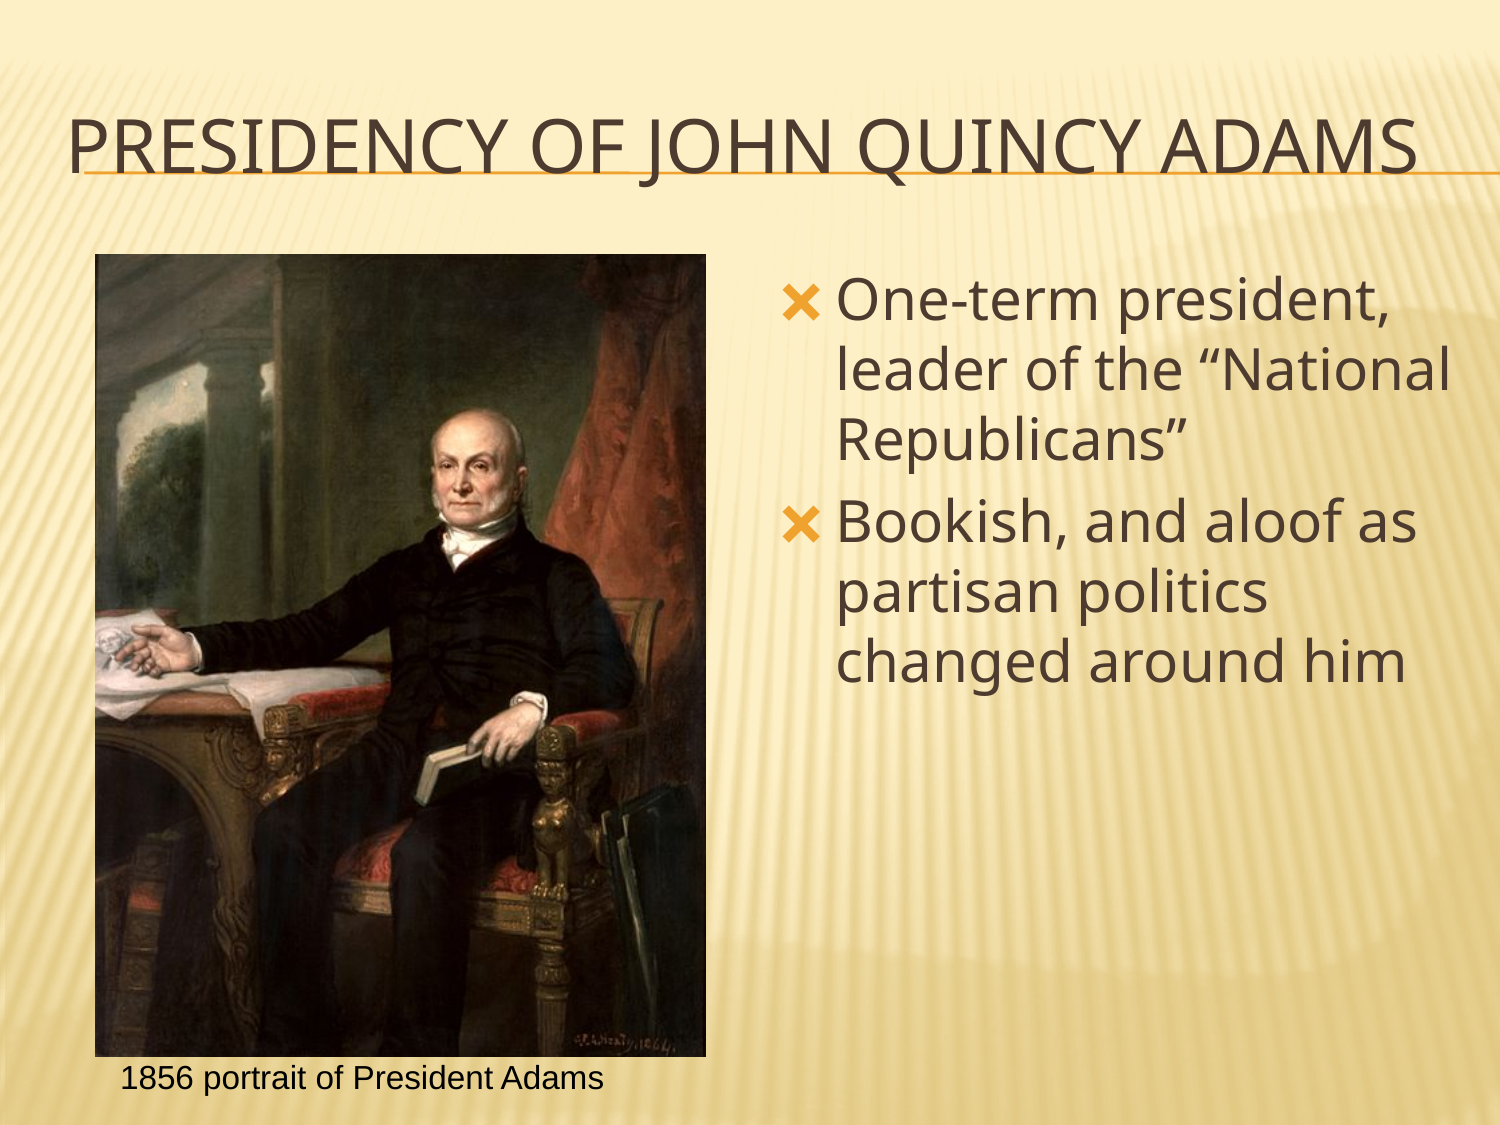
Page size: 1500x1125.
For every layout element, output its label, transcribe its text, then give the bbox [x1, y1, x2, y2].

title PRESIDENCY OF JOHN QUINCY ADAMS [50, 75, 1475, 213]
picture [0, 0, 1500, 1125]
text_box 1856 portrait of President Adams [104, 1065, 626, 1105]
list One-term president, leader of the “National Republicans” Bookish, and aloof as partisan politics changed around him [764, 254, 1475, 1057]
